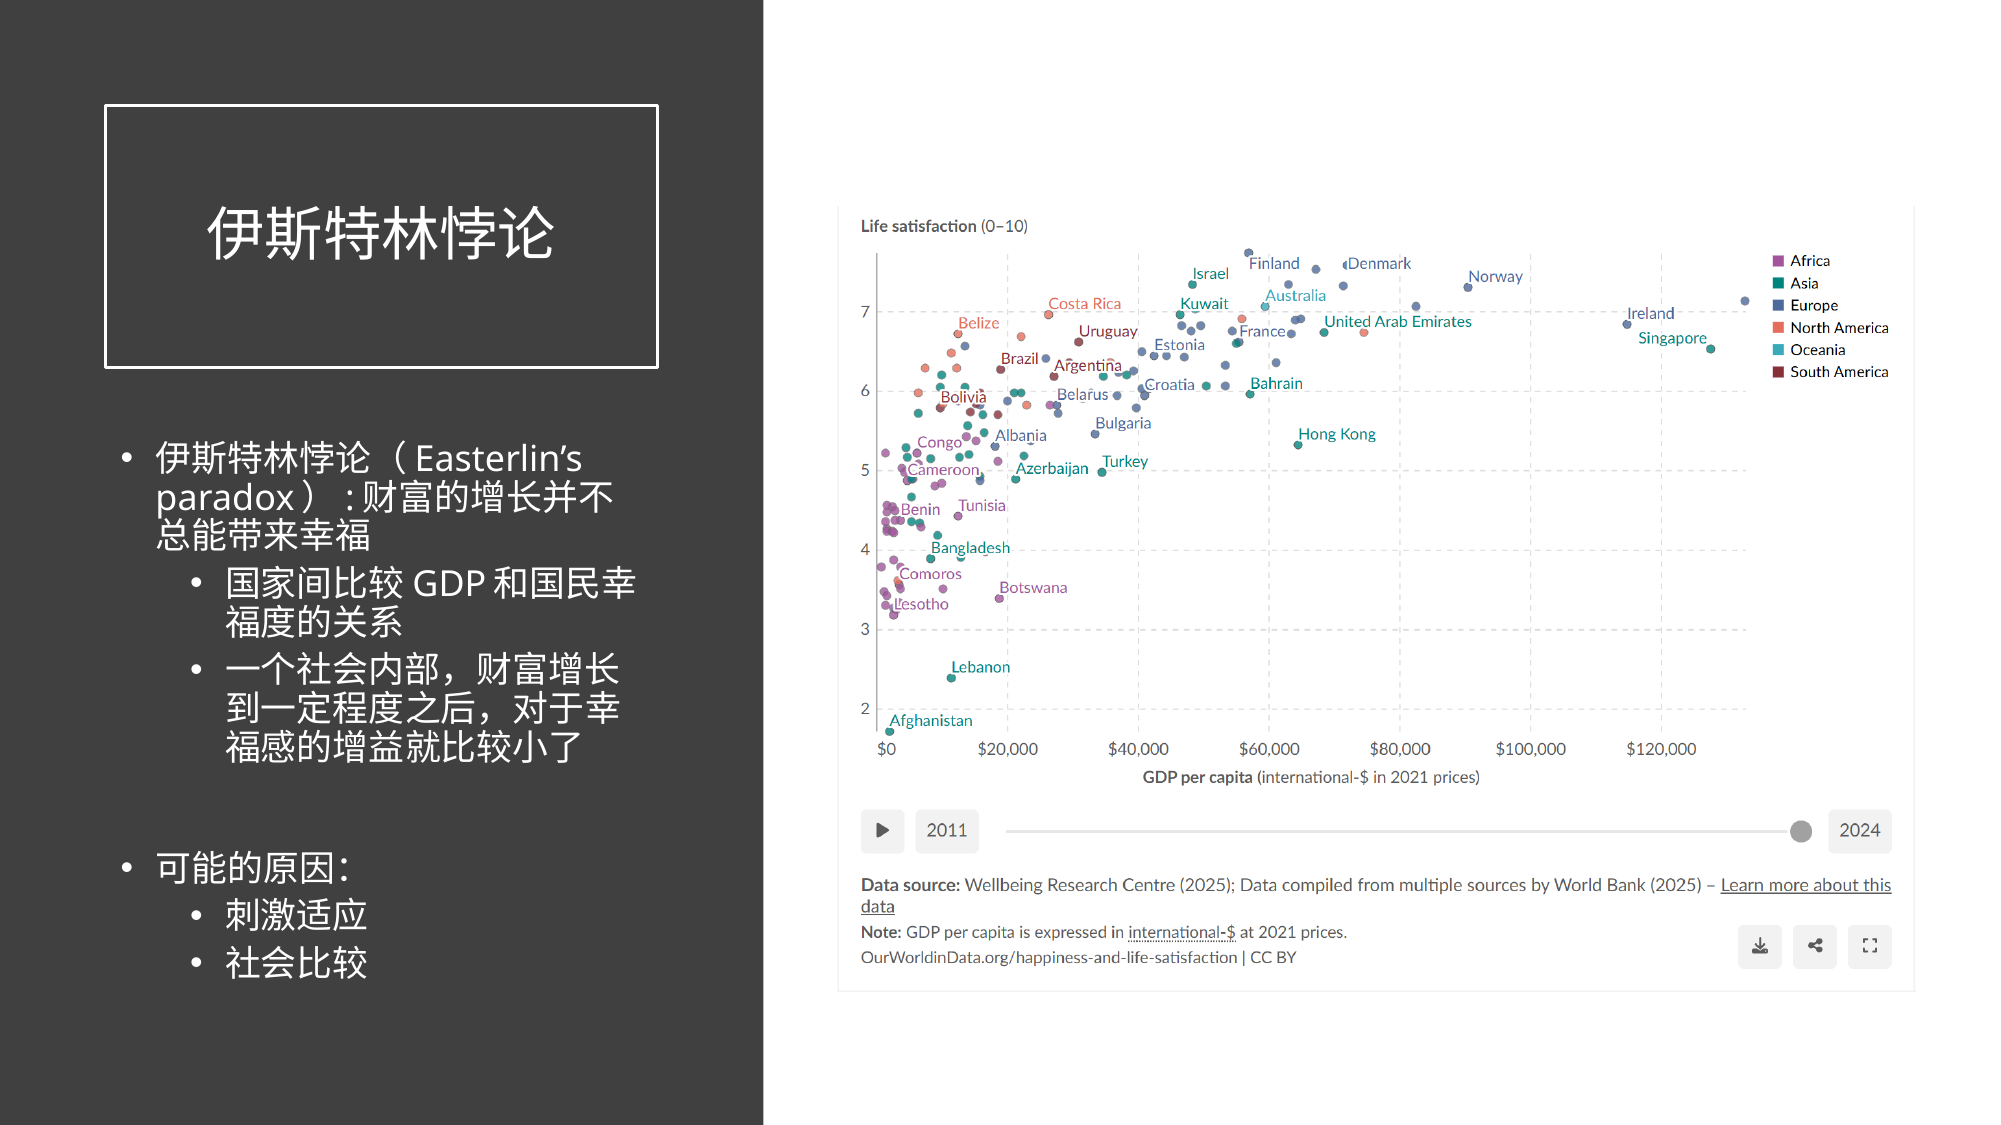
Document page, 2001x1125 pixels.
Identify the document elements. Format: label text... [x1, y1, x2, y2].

title 伊斯特林悖论 [105, 105, 658, 368]
list 伊斯特林悖论（Easterlin’s paradox）:财富的增长并不总能带来幸福 国家间比较GDP和国民幸福度的关系 一个社会内部，财富增长到一定程度之后，对于幸福感的增益就比较小了 可能的原因： 刺激适应 社会比较 [105, 432, 658, 994]
text_box [0, 0, 764, 1125]
picture [820, 206, 1916, 993]
